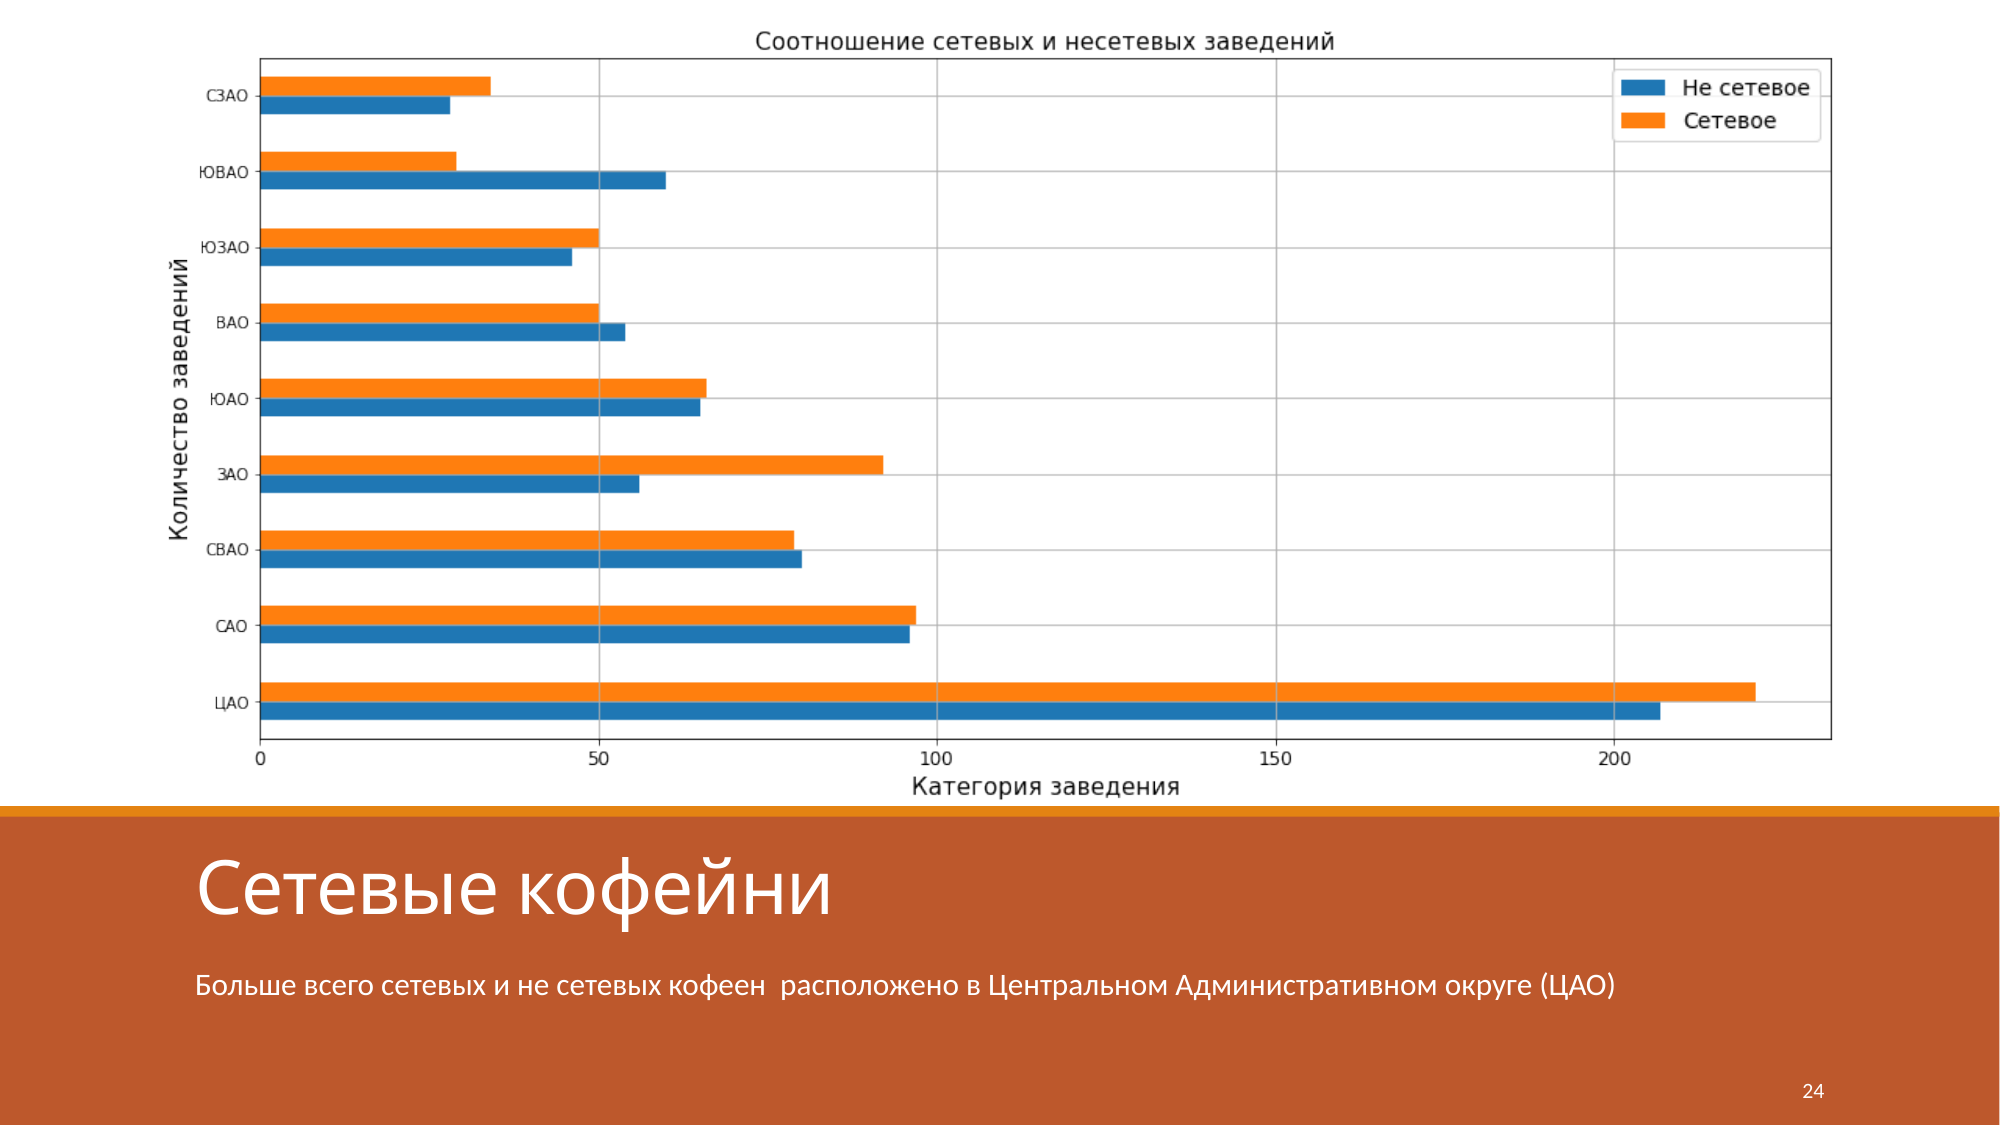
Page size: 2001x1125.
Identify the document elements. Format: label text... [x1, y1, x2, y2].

slide_number 24 [1624, 1059, 1840, 1120]
list Больше всего сетевых и не сетевых кофеен расположено в Центральном Административном округе (ЦАО) [180, 968, 1839, 1067]
title Сетевые кофейни [180, 832, 1839, 930]
picture [158, 18, 1842, 811]
